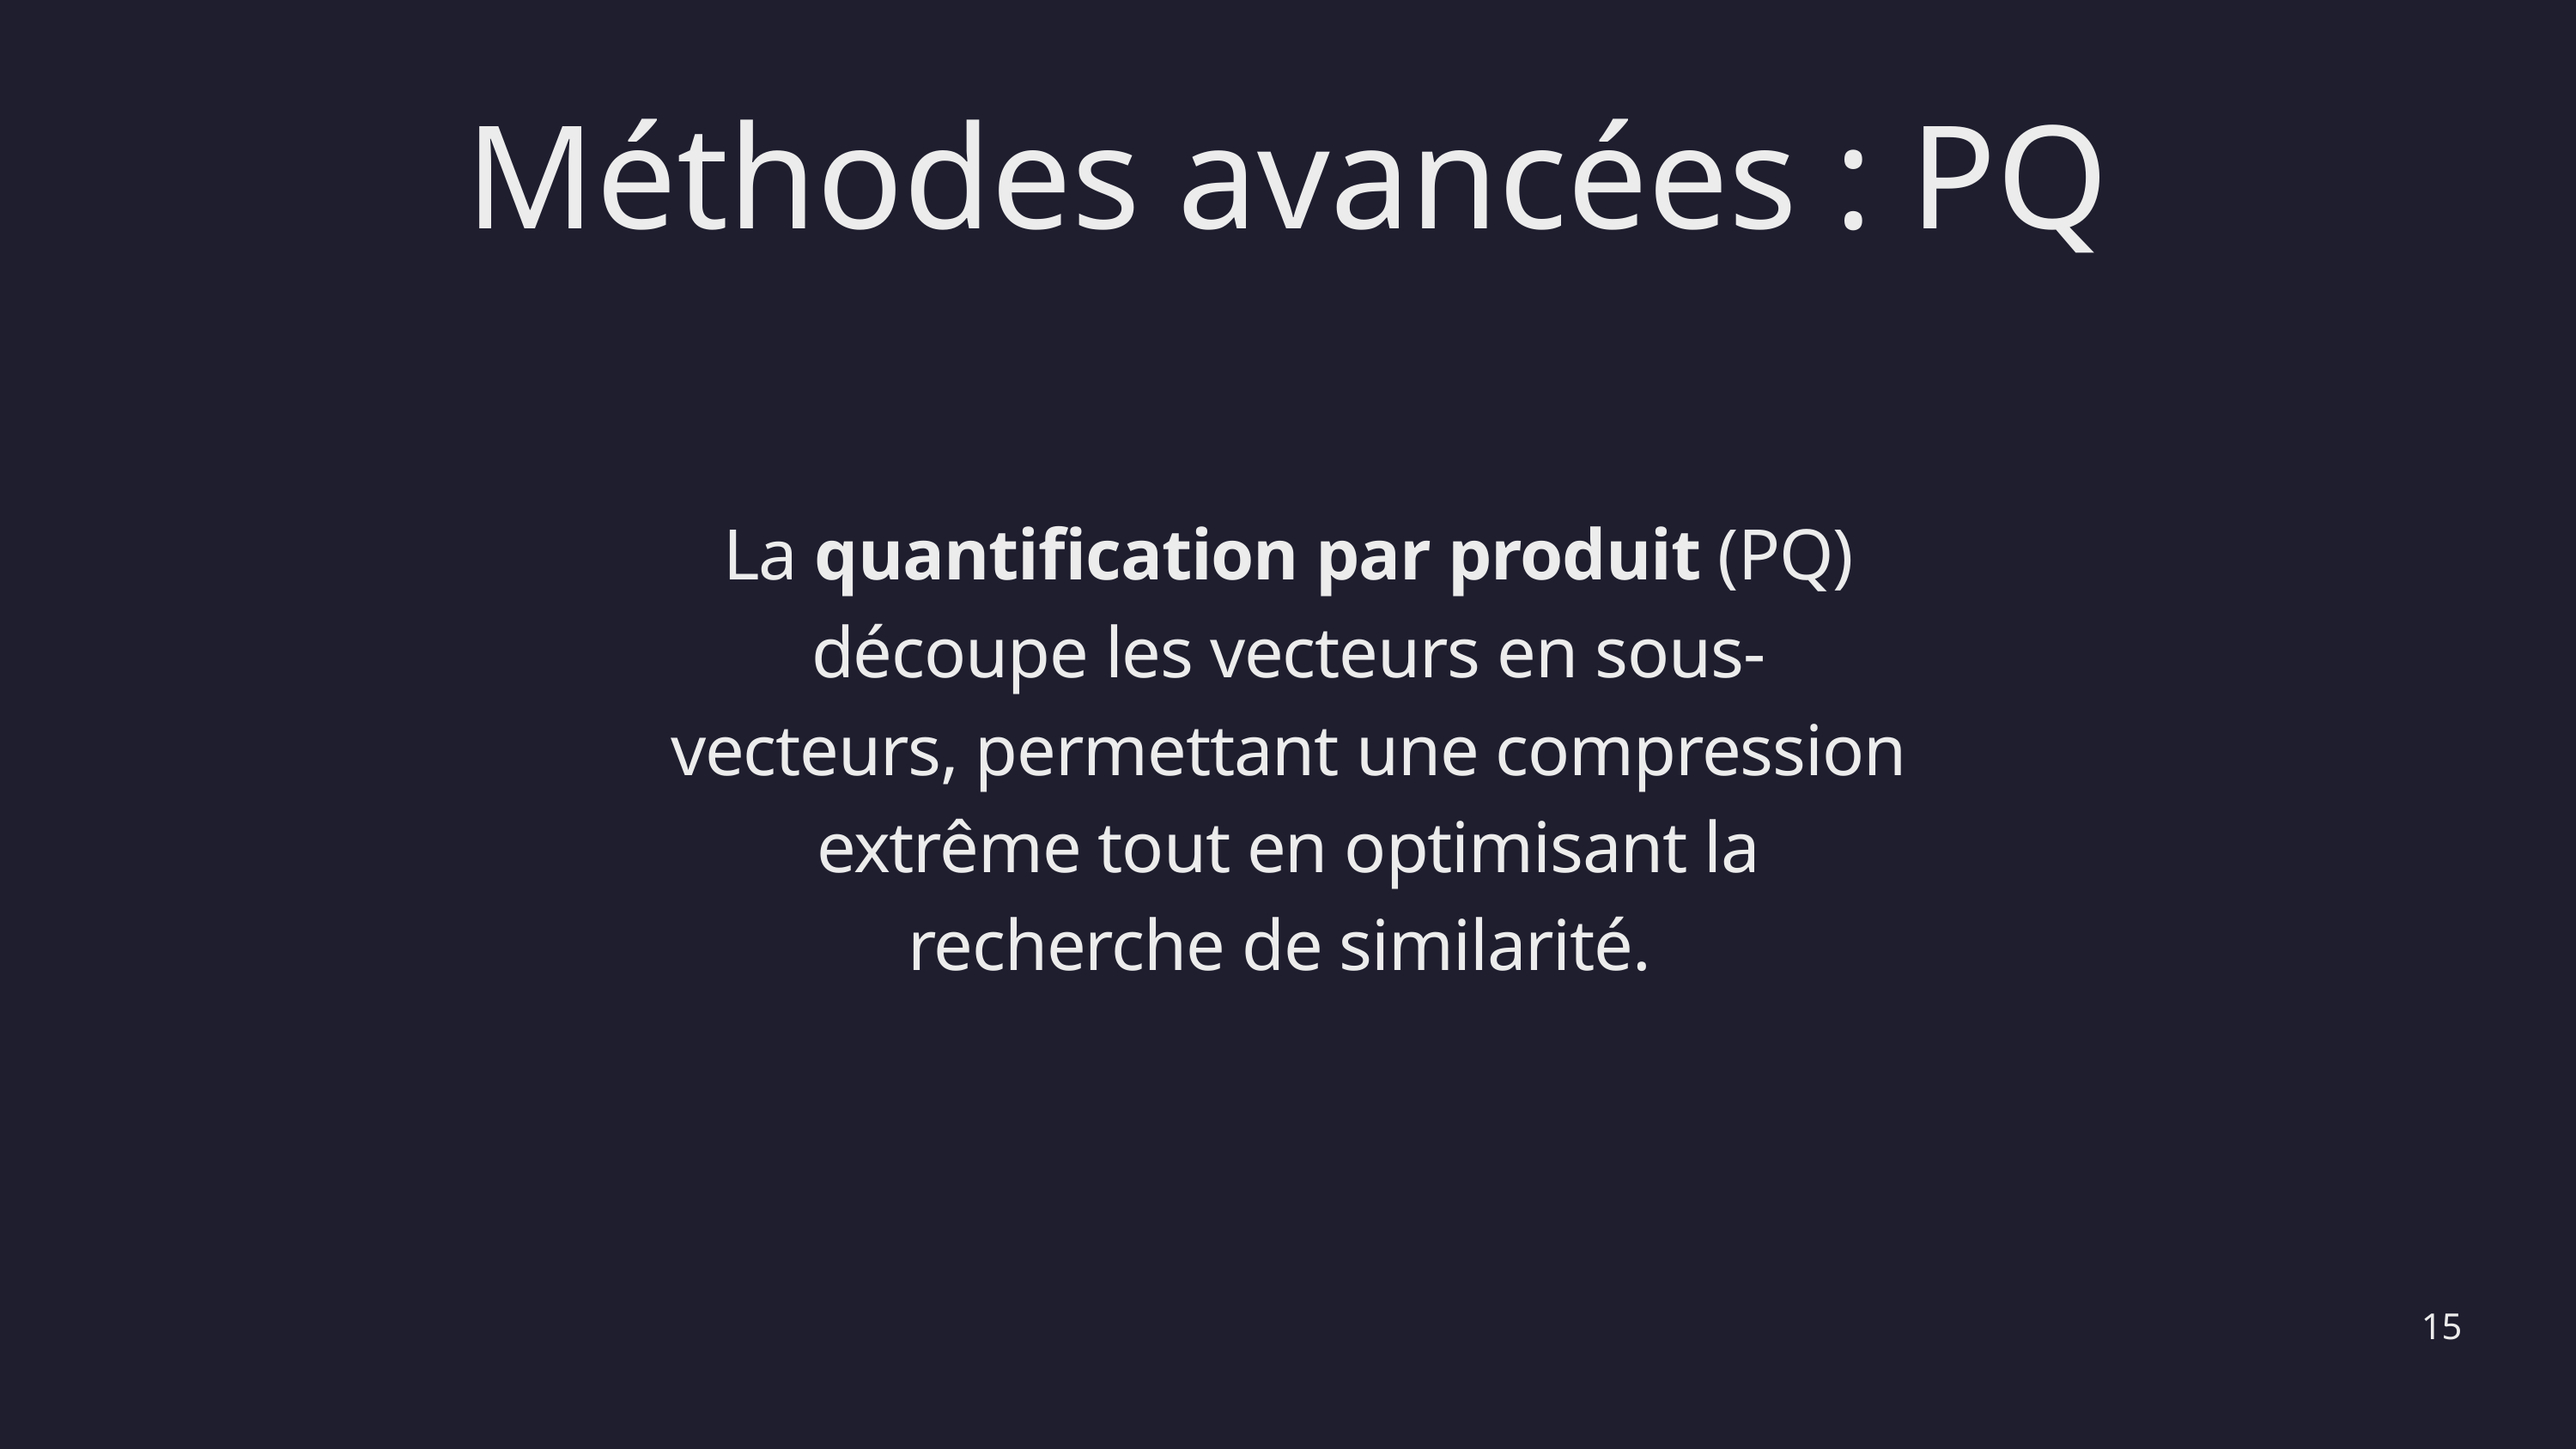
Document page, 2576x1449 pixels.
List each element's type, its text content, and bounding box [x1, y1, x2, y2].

text_box Méthodes avancées : PQ [0, 113, 1304, 258]
text_box La quantification par produit (PQ) découpe les vecteurs en sous-vecteurs, permettant une compression extrême tout en optimisant la recherche de similarité. [667, 496, 1908, 985]
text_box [1309, 0, 2576, 473]
text_box 15 [2421, 1296, 2463, 1348]
